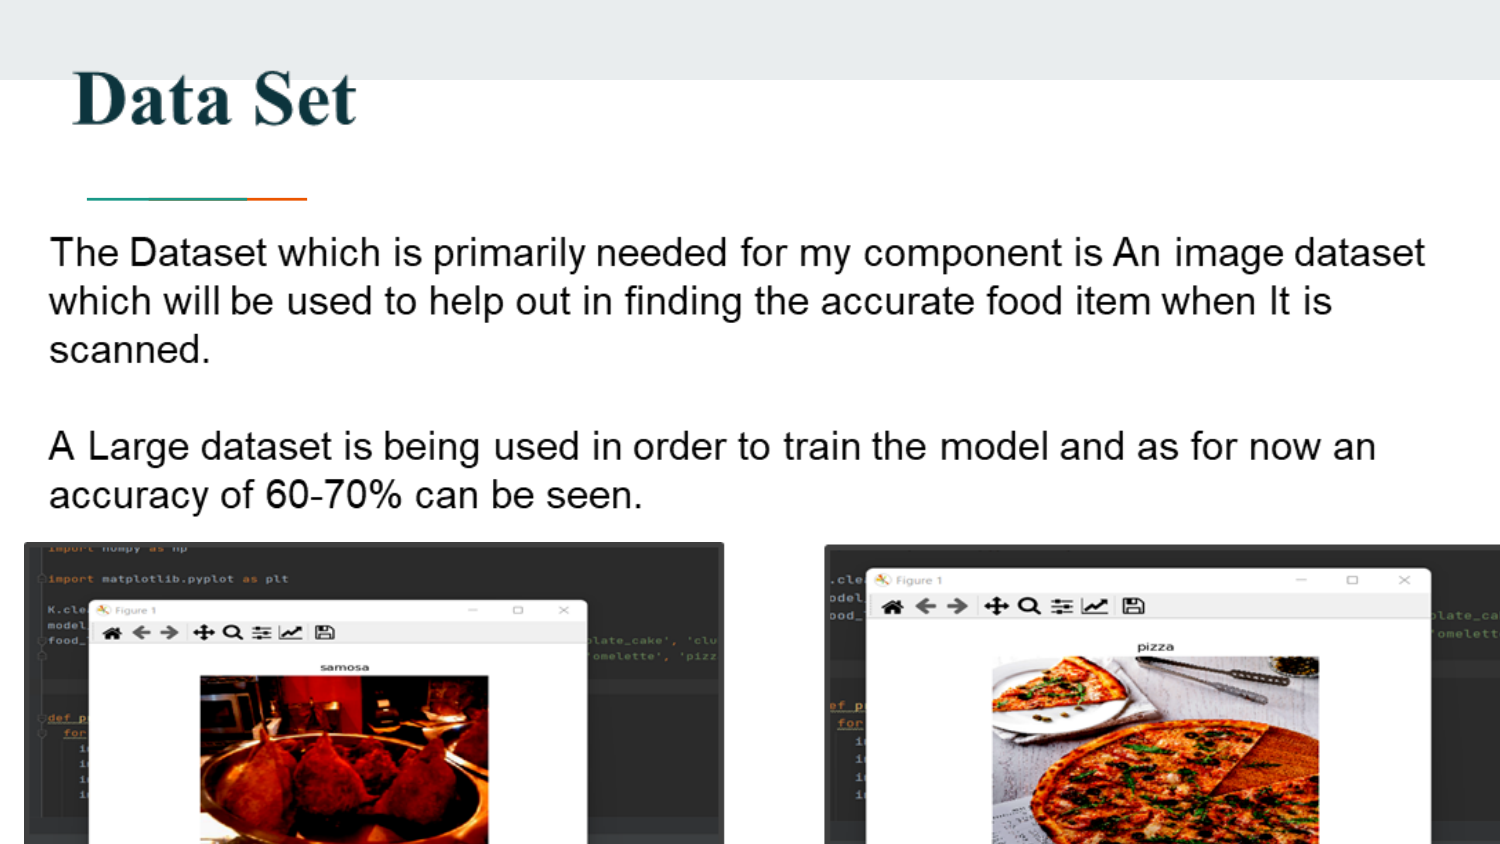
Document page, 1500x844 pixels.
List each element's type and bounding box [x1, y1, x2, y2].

picture [24, 215, 1500, 844]
picture [24, 24, 516, 191]
